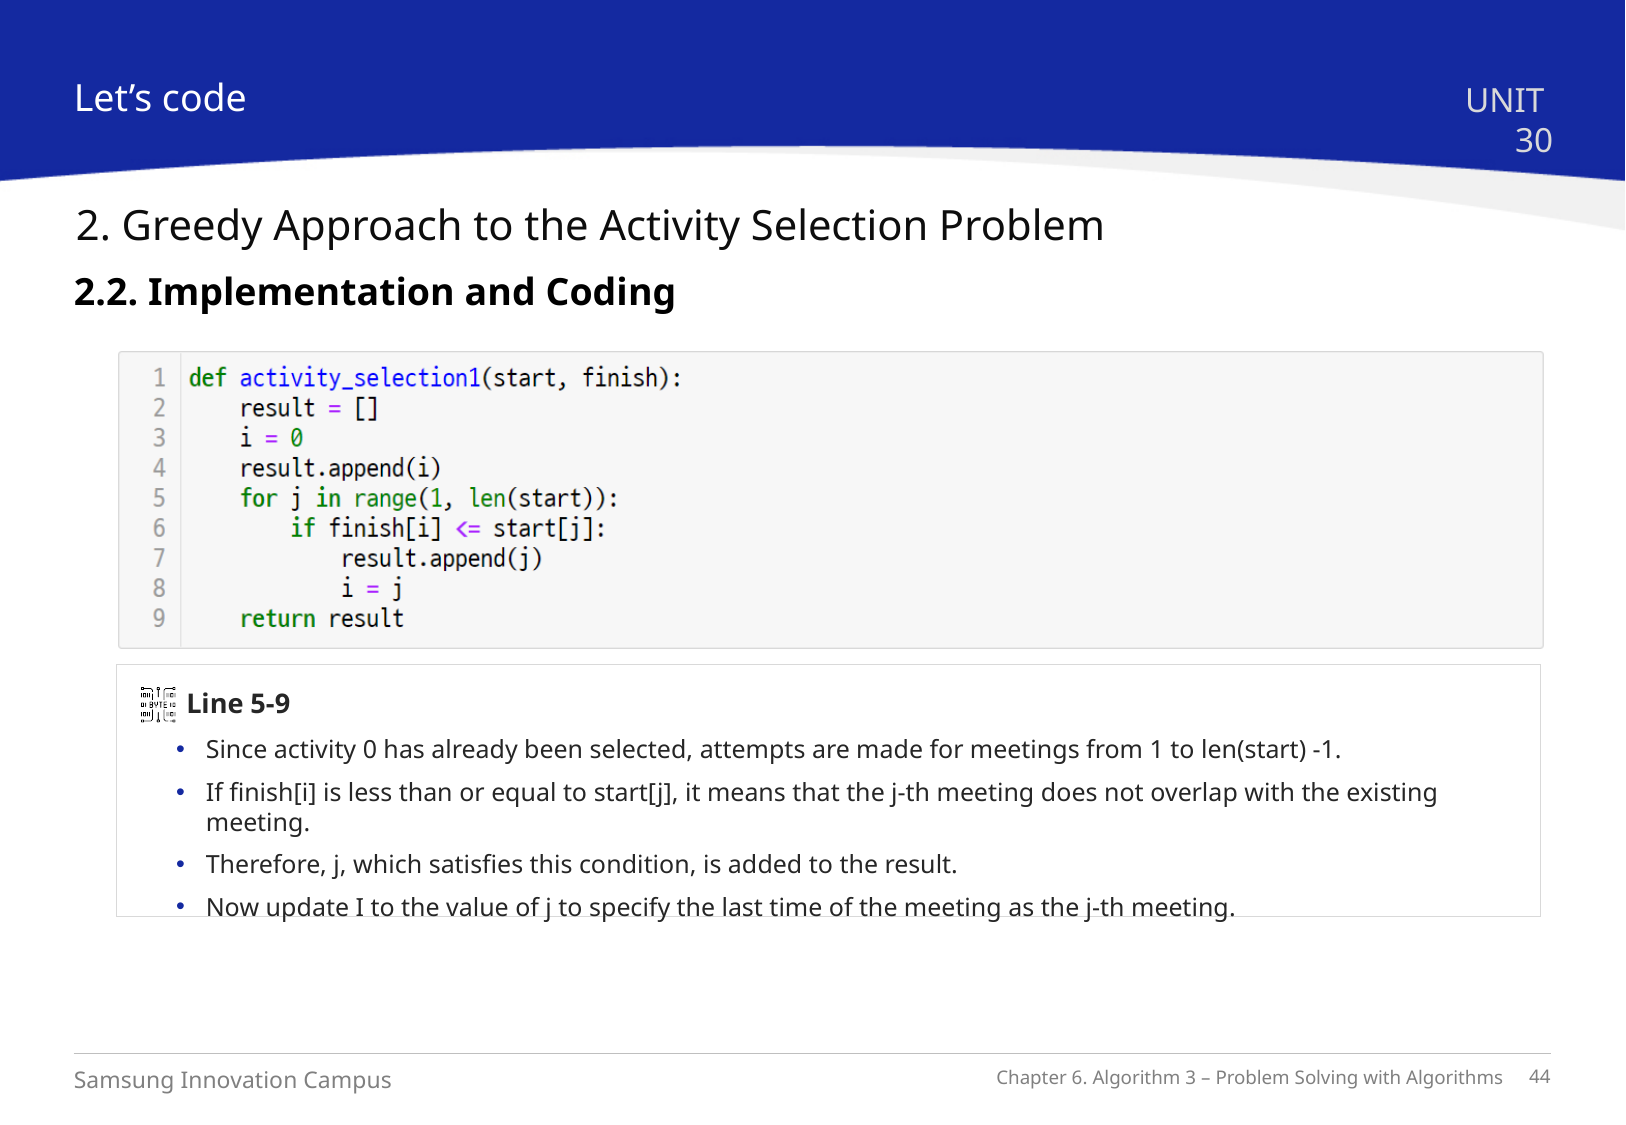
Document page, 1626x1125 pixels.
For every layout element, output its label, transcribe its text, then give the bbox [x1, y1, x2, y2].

text_box UNIT 30 [1422, 78, 1554, 159]
text_box 2.2. Implementation and Coding [59, 260, 872, 320]
text_box Let’s code [73, 73, 981, 120]
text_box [116, 664, 1541, 917]
text_box 2. Greedy Approach to the Activity Selection Problem [75, 198, 1554, 250]
picture [0, 0, 1625, 1125]
